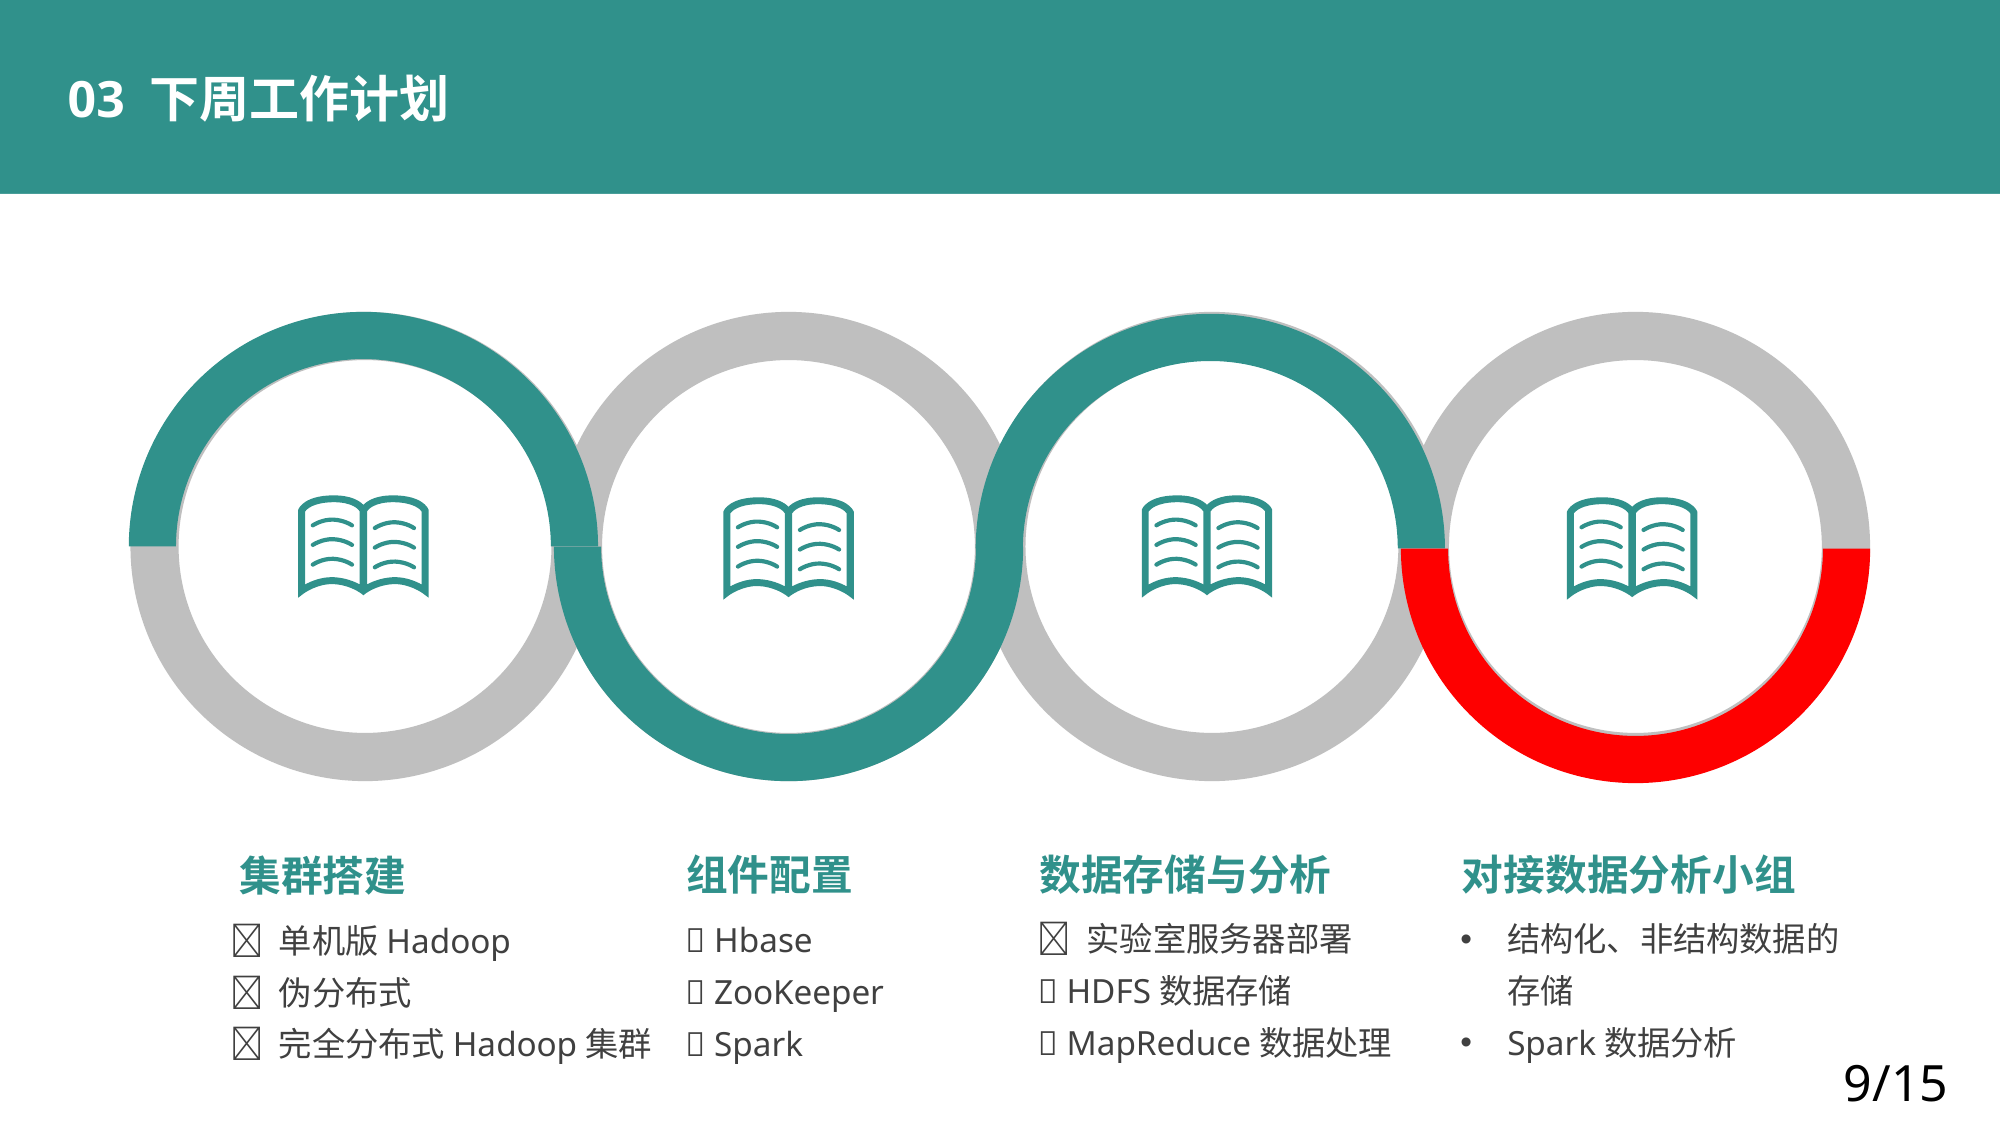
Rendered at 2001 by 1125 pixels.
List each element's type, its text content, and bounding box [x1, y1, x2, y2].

list 03 下周工作计划 [52, 41, 924, 162]
text_box 数据存储与分析 [1024, 825, 1347, 899]
text_box [1423, 310, 1872, 734]
text_box ✅ 单机版Hadoop ✅ 伪分布式 ✅ 完全分布式Hadoop集群 [215, 900, 670, 1071]
text_box [974, 312, 1446, 550]
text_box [298, 495, 429, 598]
text_box ❌ 实验室服务器部署 ✅ HDFS数据存储 ✅ MapReduce数据处理 [1023, 899, 1437, 1109]
text_box 组件配置 [671, 826, 869, 906]
text_box ✅ Hbase ✅ ZooKeeper ✅ Spark [670, 899, 975, 1109]
text_box [129, 361, 577, 783]
text_box [127, 310, 600, 548]
text_box 对接数据分析小组 [1447, 825, 1811, 899]
text_box [1000, 407, 1423, 783]
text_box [1566, 497, 1698, 600]
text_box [723, 497, 854, 600]
text_box [576, 310, 1000, 732]
text_box [1399, 547, 1872, 785]
text_box 结构化、非结构数据的存储 Spark数据分析 [1445, 899, 1859, 1109]
text_box 集群搭建 [224, 827, 422, 907]
text_box [552, 545, 1025, 783]
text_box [1141, 495, 1273, 598]
text_box 9/15 [1829, 1026, 1976, 1120]
